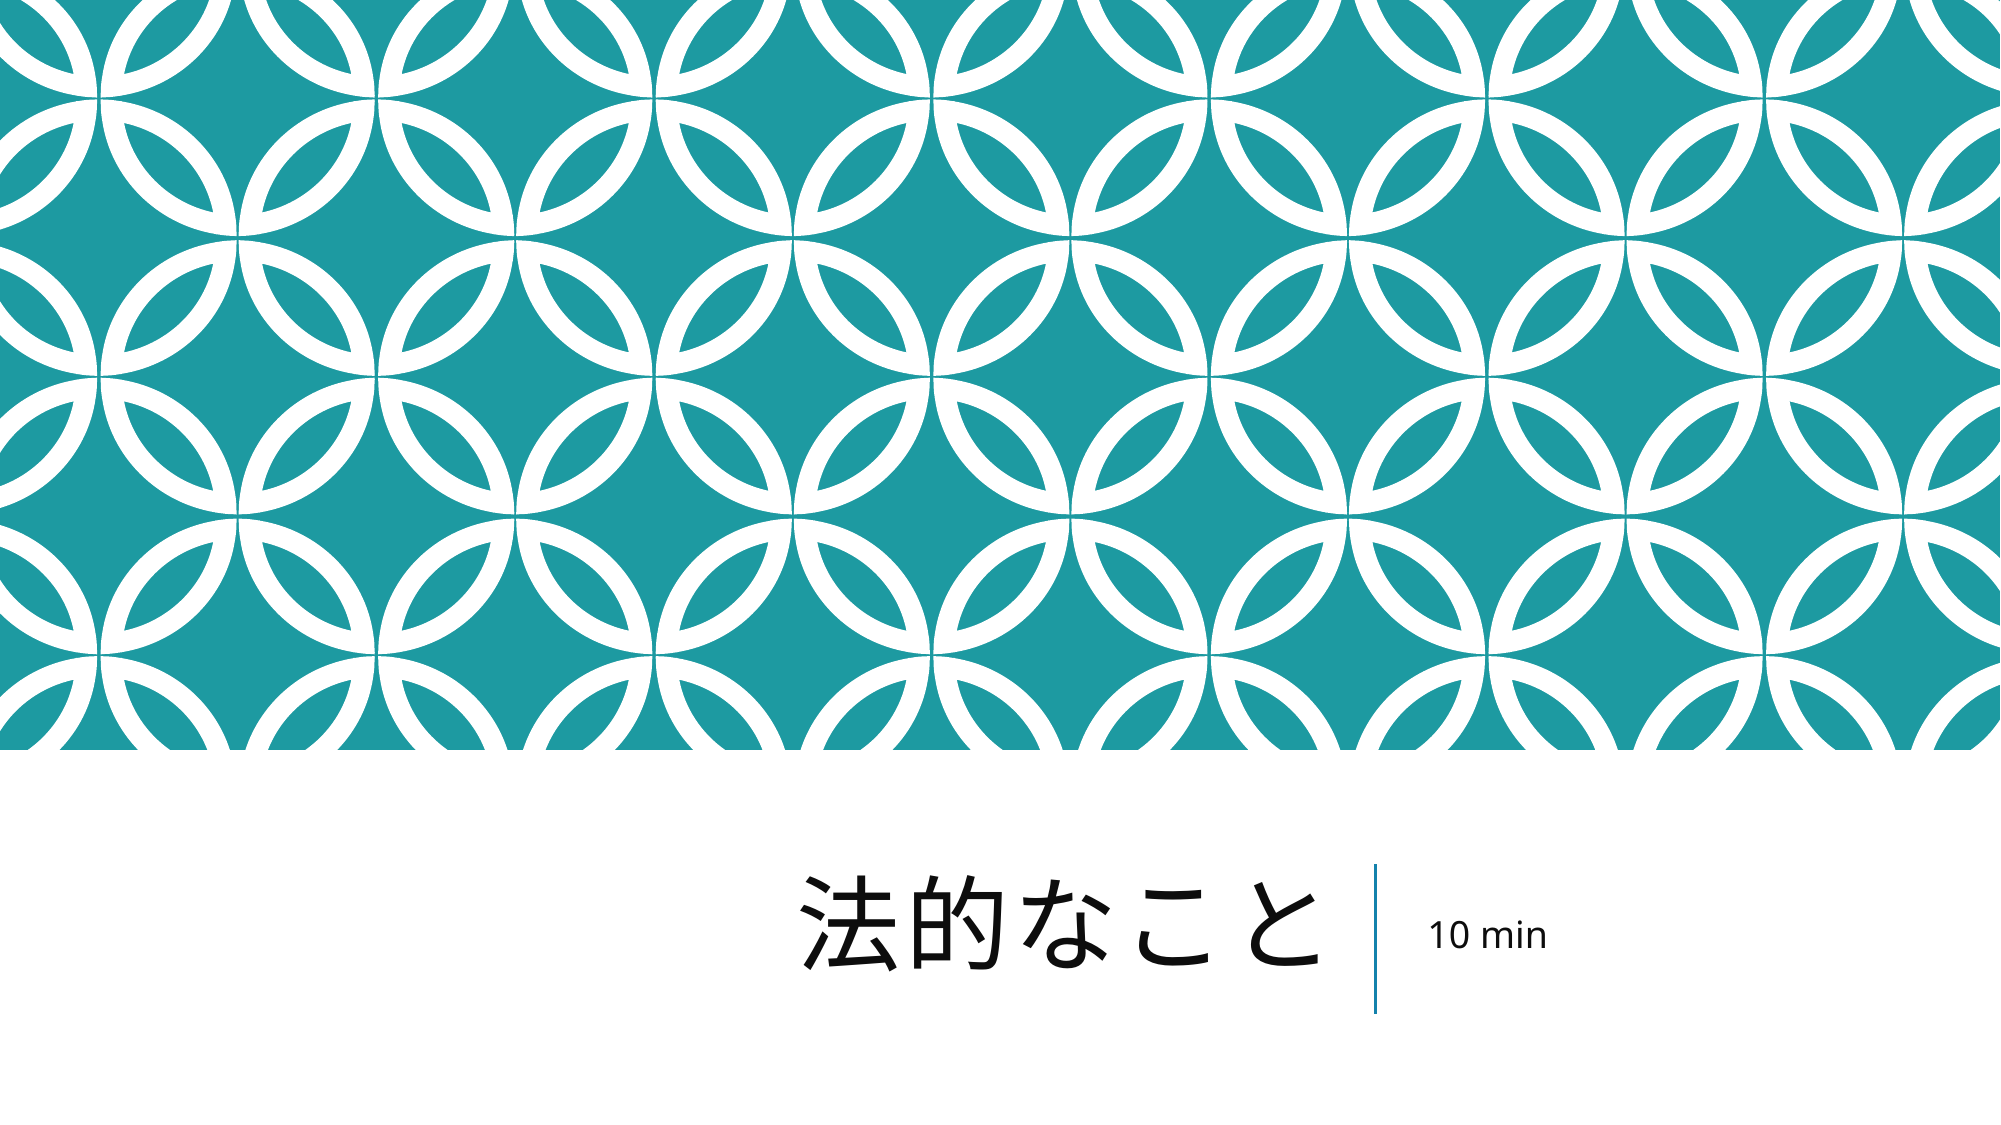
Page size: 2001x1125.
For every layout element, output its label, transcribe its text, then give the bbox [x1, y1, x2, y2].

list 10 min [1412, 813, 1938, 1054]
title 法的なこと [75, 813, 1350, 1054]
